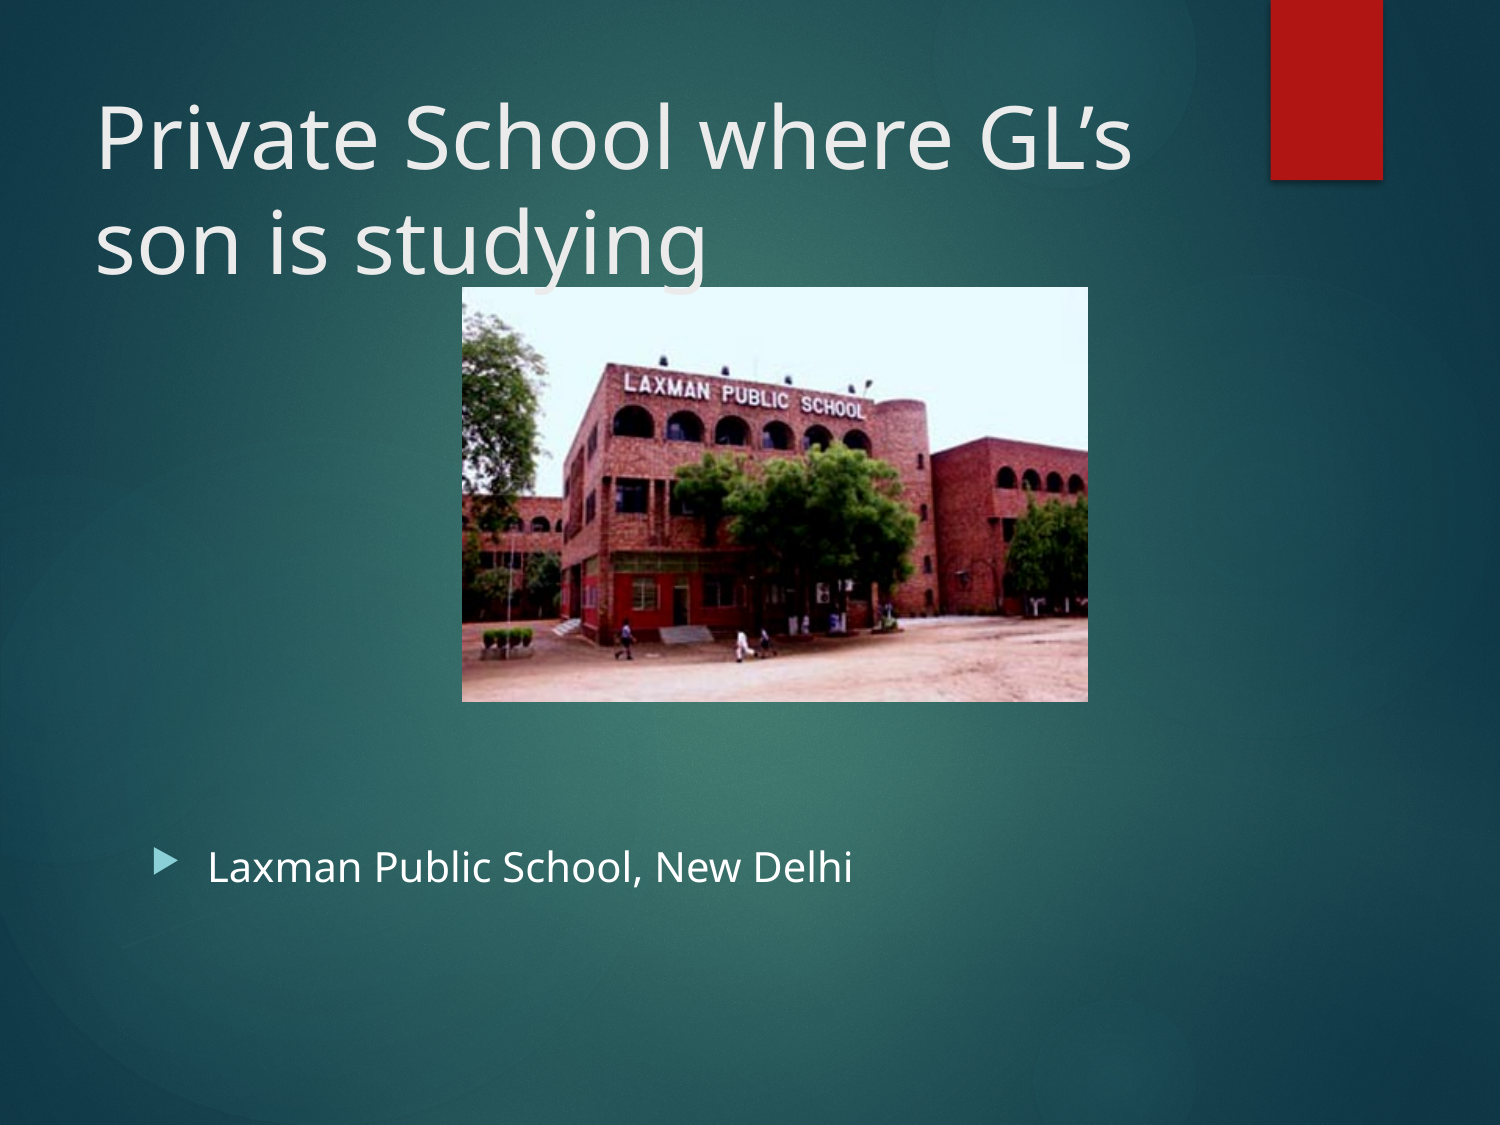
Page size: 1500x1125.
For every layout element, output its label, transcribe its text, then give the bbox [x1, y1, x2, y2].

picture [462, 287, 1088, 702]
list Laxman Public School, New Delhi [135, 336, 1237, 1025]
title Private School where GL’s son is studying [79, 74, 1237, 304]
